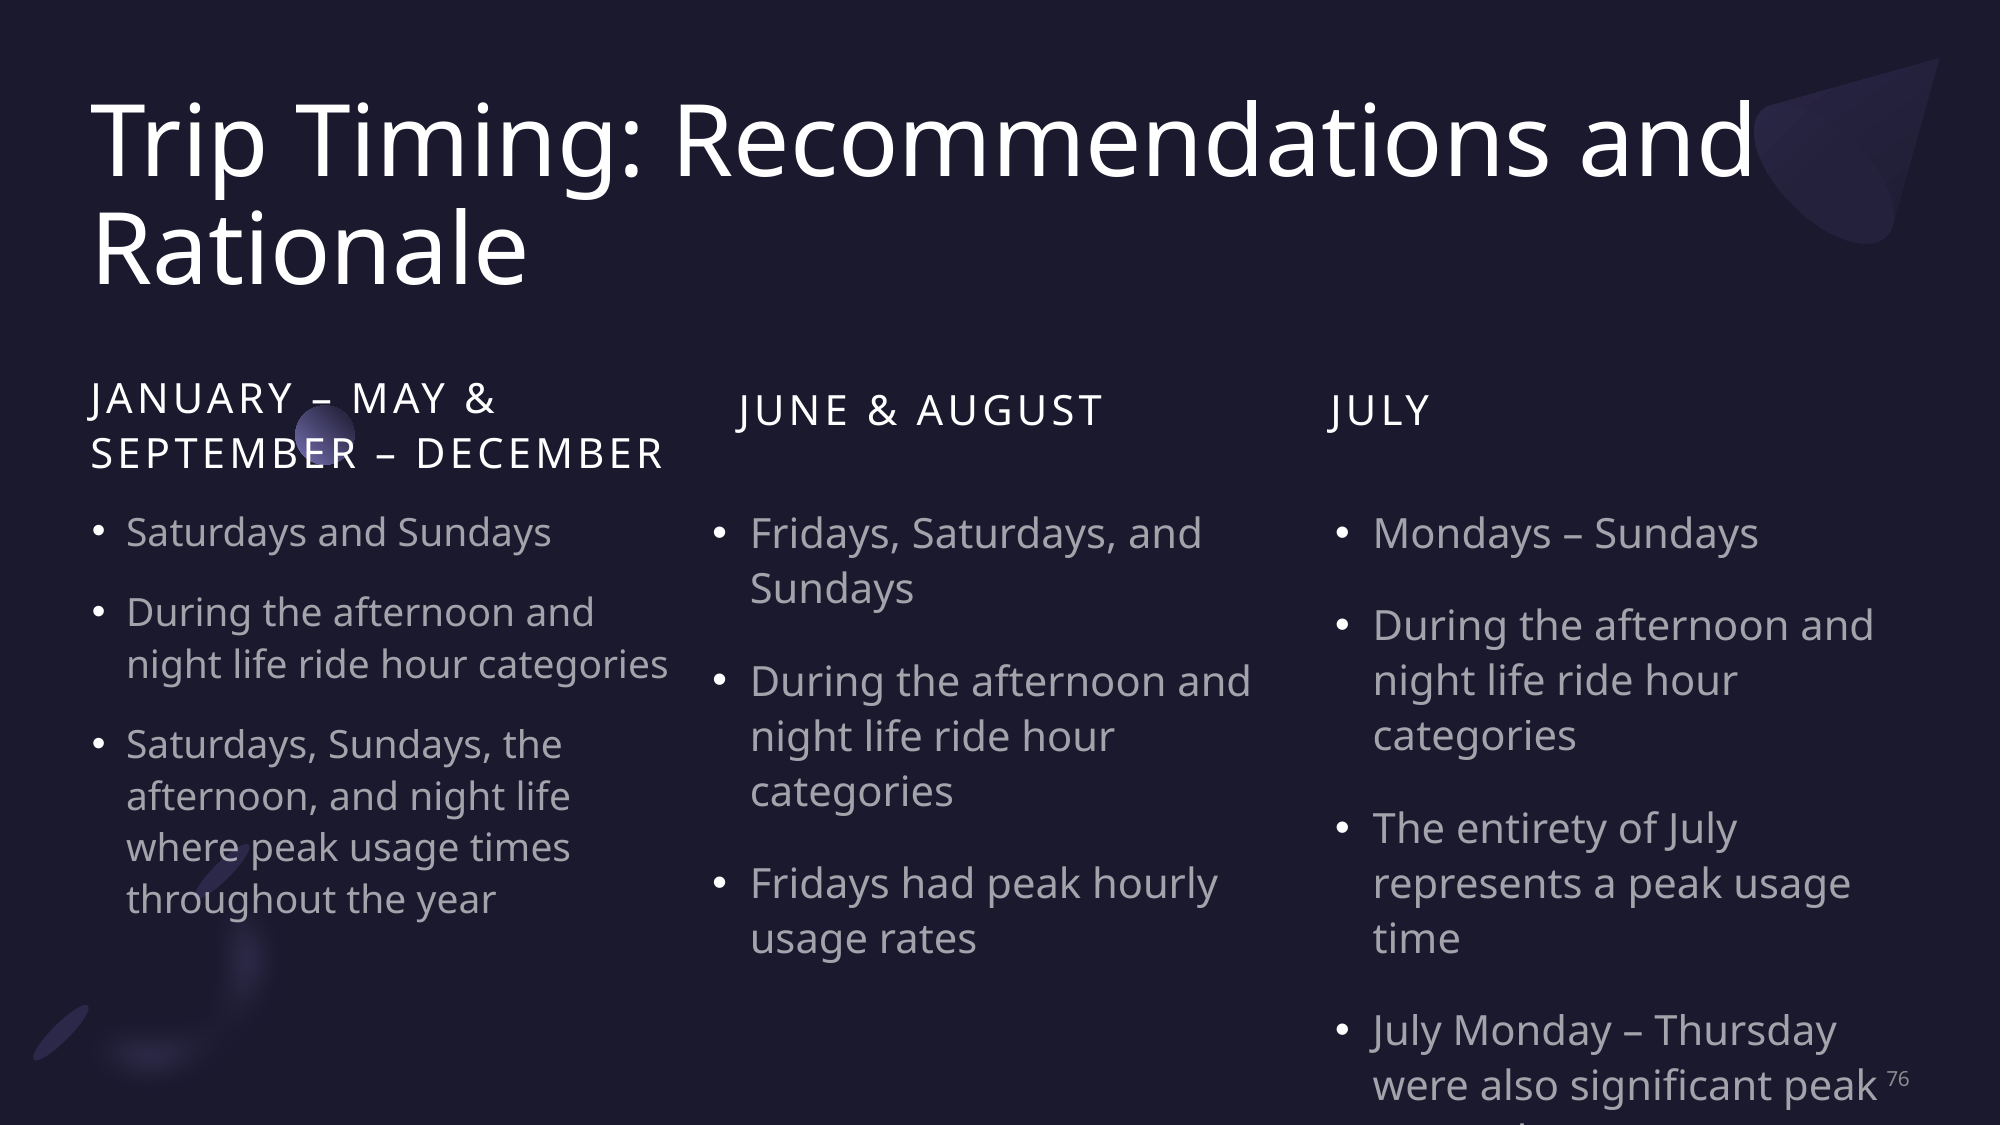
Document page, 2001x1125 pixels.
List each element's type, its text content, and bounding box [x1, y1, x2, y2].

list July [1330, 345, 1916, 434]
list January – May & September – December [90, 389, 675, 478]
title Trip Timing: Recommendations and Rationale [90, 90, 1911, 309]
list Saturdays and Sundays During the afternoon and night life ride hour categories Saturdays, Sundays, the afternoon, and night life where peak usage times throughout the year [91, 502, 677, 976]
list Mondays – Sundays During the afternoon and night life ride hour categories The entirety of July represents a peak usage time July Monday – Thursday were also significant peak usage days *see appendix and month_day_time_v2 [1335, 501, 1911, 975]
slide_number 76 [1632, 1067, 1910, 1093]
list Fridays, Saturdays, and Sundays During the afternoon and night life ride hour categories Fridays had peak hourly usage rates [712, 501, 1288, 975]
list June & August [738, 345, 1324, 434]
